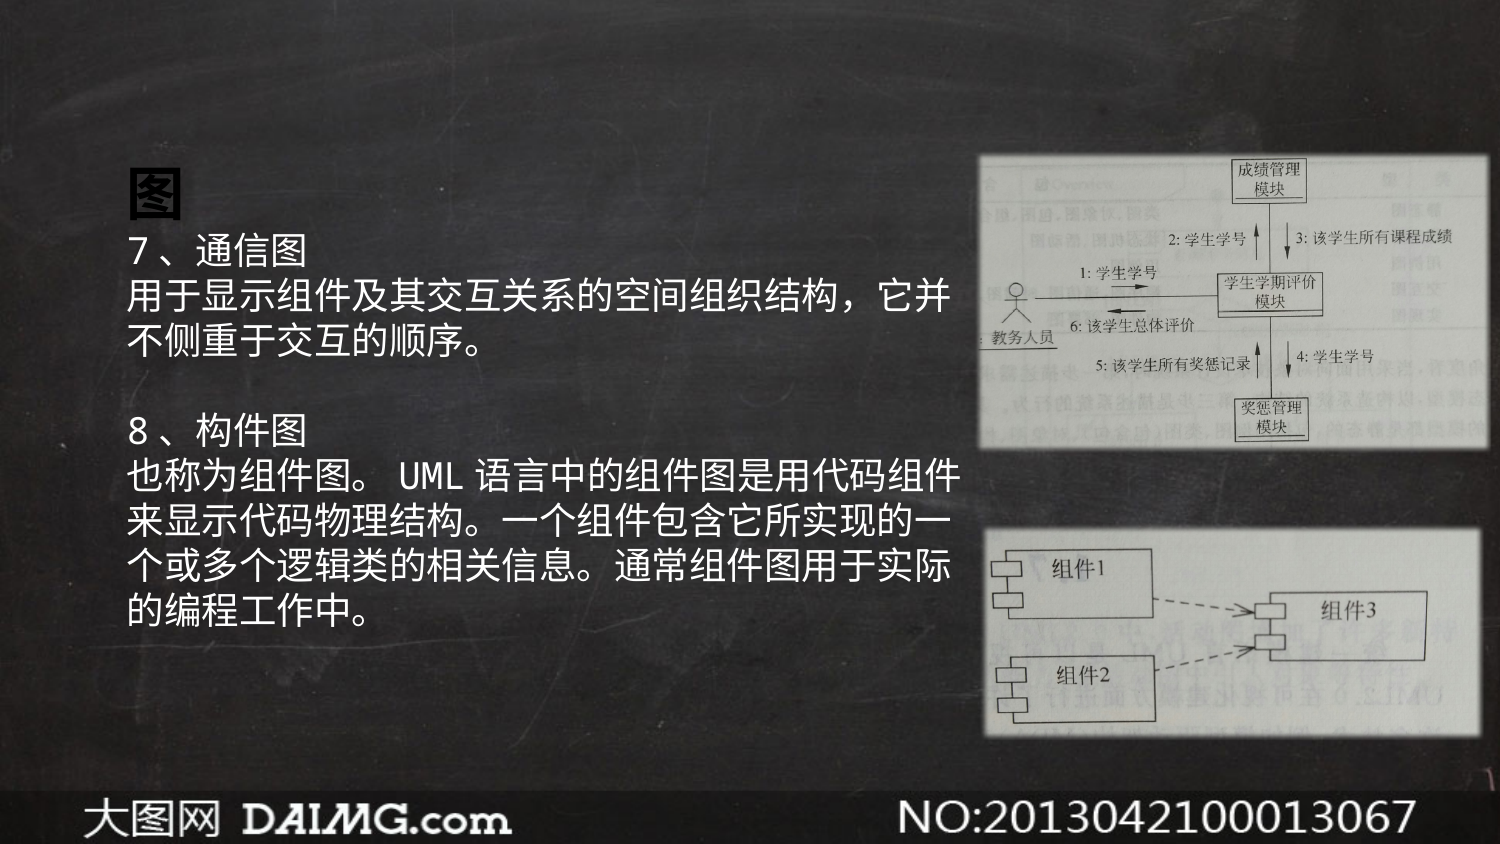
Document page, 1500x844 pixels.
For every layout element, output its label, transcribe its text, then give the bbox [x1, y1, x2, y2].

picture [0, 0, 1500, 844]
text_box 图 7、通信图 用于显示组件及其交互关系的空间组织结构，它并不侧重于交互的顺序。 8、构件图 也称为组件图。UML语言中的组件图是用代码组件来显示代码物理结构。一个组件包含它所实现的一个或多个逻辑类的相关信息。通常组件图用于实际的编程工作中。 [112, 150, 987, 640]
